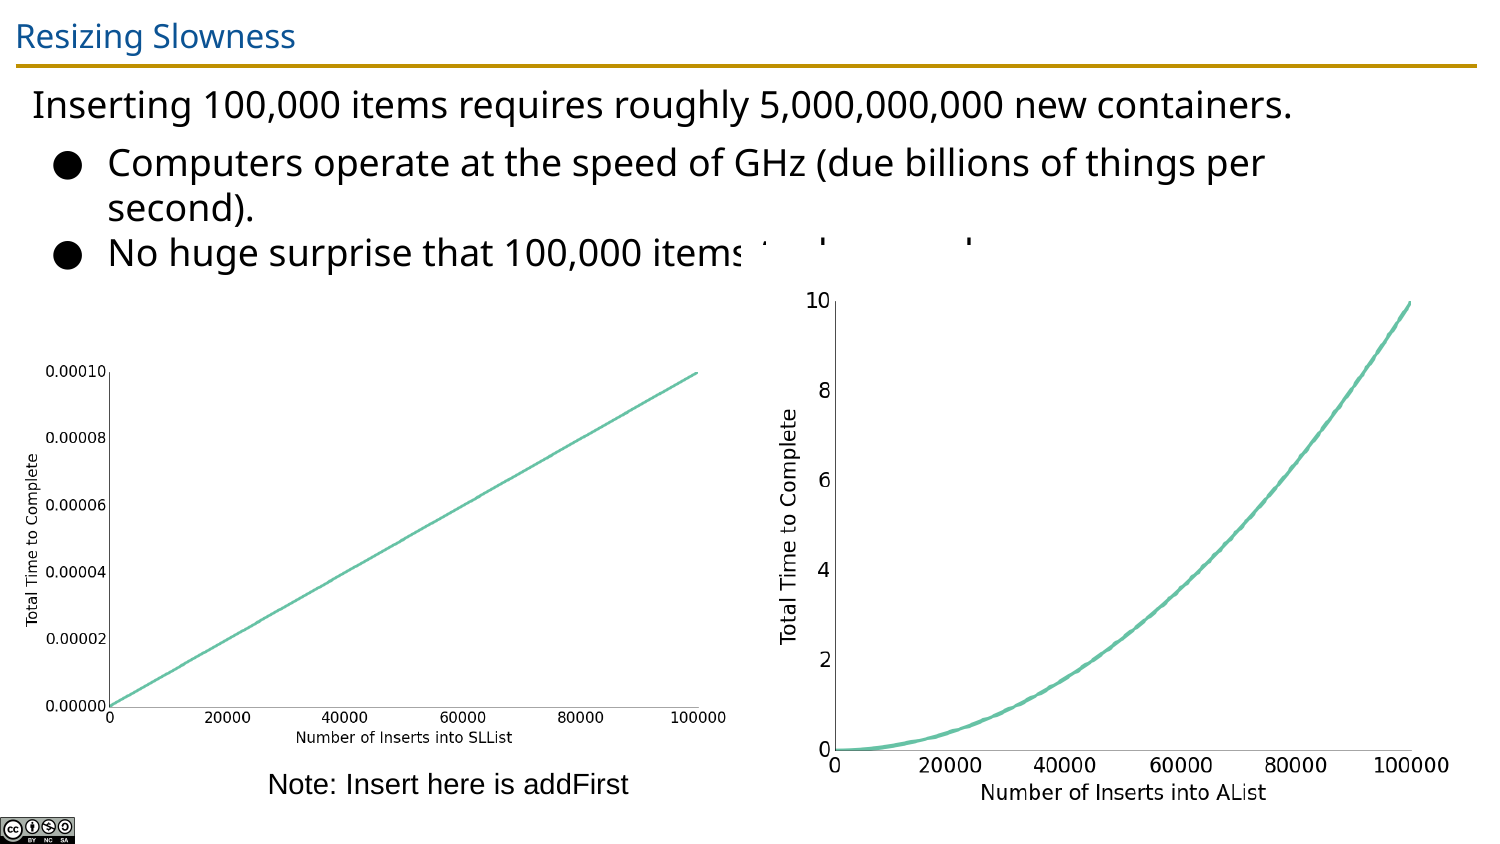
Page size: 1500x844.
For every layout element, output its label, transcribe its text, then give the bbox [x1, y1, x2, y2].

picture [0, 817, 75, 844]
list Inserting 100,000 items requires roughly 5,000,000,000 new containers. Computers operate at the speed of GHz (due billions of things per second). No huge surprise that 100,000 items took seconds. [17, 65, 1416, 328]
text_box Note: Insert here is addFirst [252, 755, 713, 816]
title Resizing Slowness [0, 0, 1398, 65]
picture [14, 244, 1485, 806]
